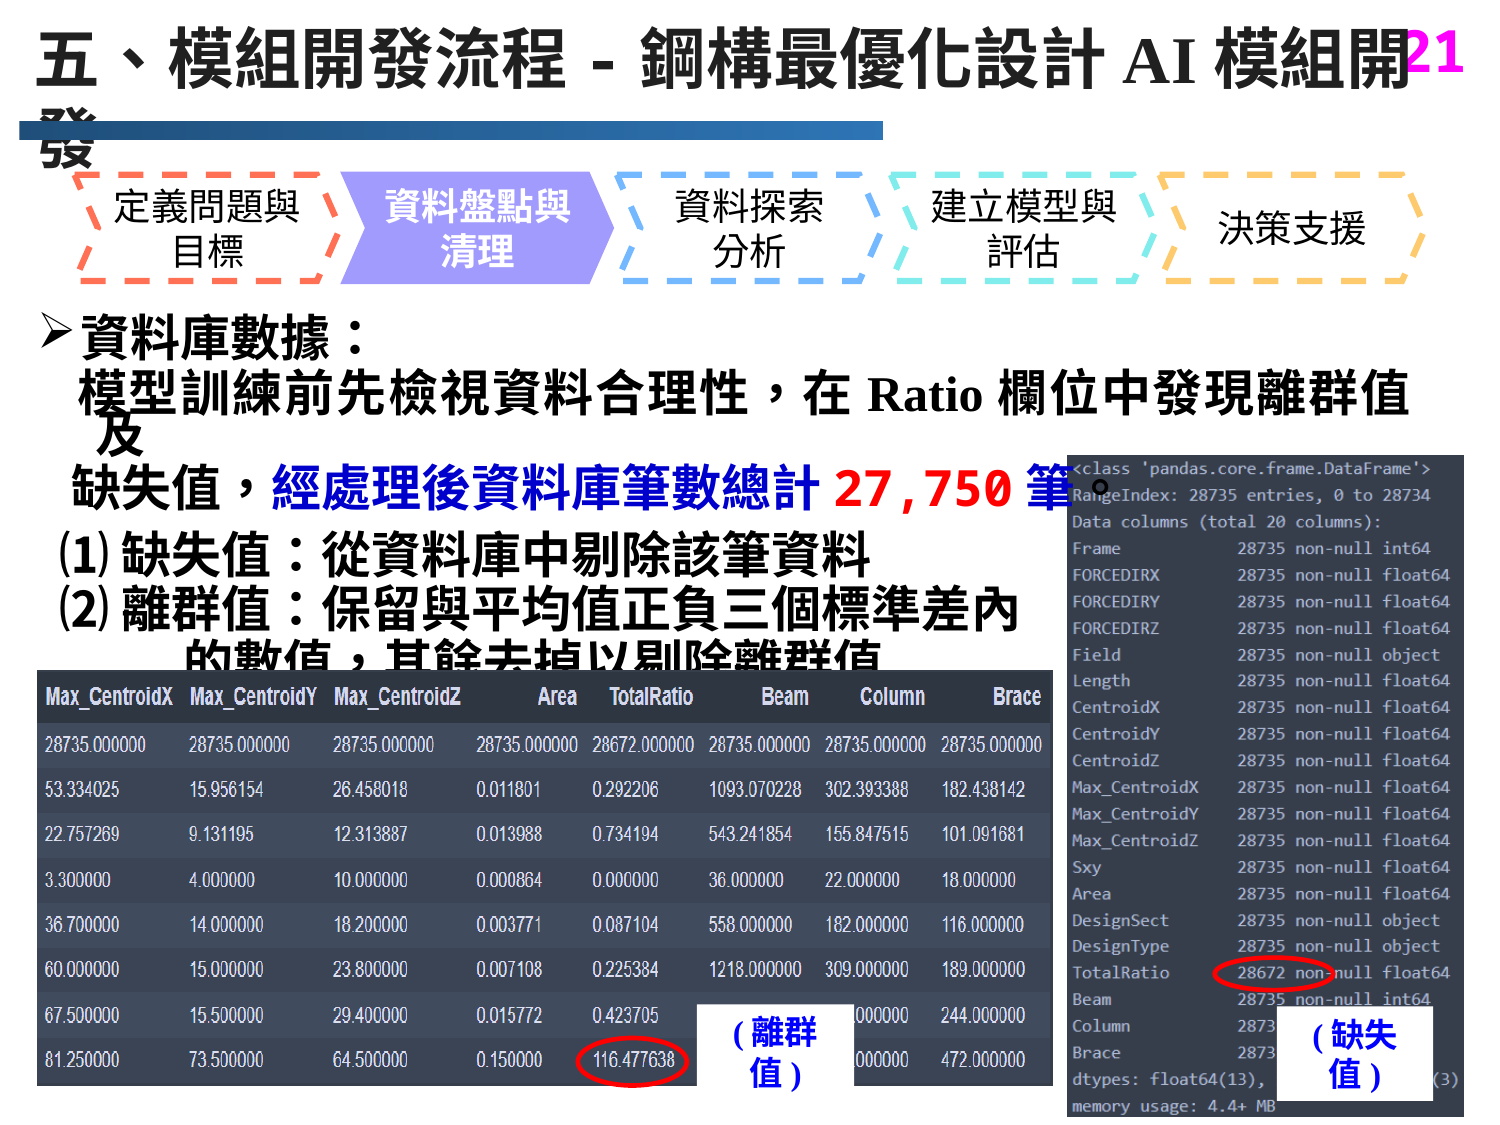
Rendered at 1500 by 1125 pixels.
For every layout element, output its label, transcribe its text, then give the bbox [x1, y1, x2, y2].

picture [1067, 454, 1464, 1117]
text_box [74, 174, 1426, 282]
text_box 資料庫數據： 模型訓練前先檢視資料合理性，在Ratio欄位中發現離群值及 缺失值，經處理後資料庫筆數總計27,750筆。 ⑴缺失值：從資料庫中剔除該筆資料 ⑵離群值：保留與平均值正負三個標準差內 的數值，其餘去掉以剔除離群值 。 [22, 296, 1426, 754]
text_box 五、模組開發流程-鋼構最優化設計AI模組開發 [33, 16, 1473, 177]
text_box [37, 670, 1053, 1086]
text_box [18, 120, 884, 140]
